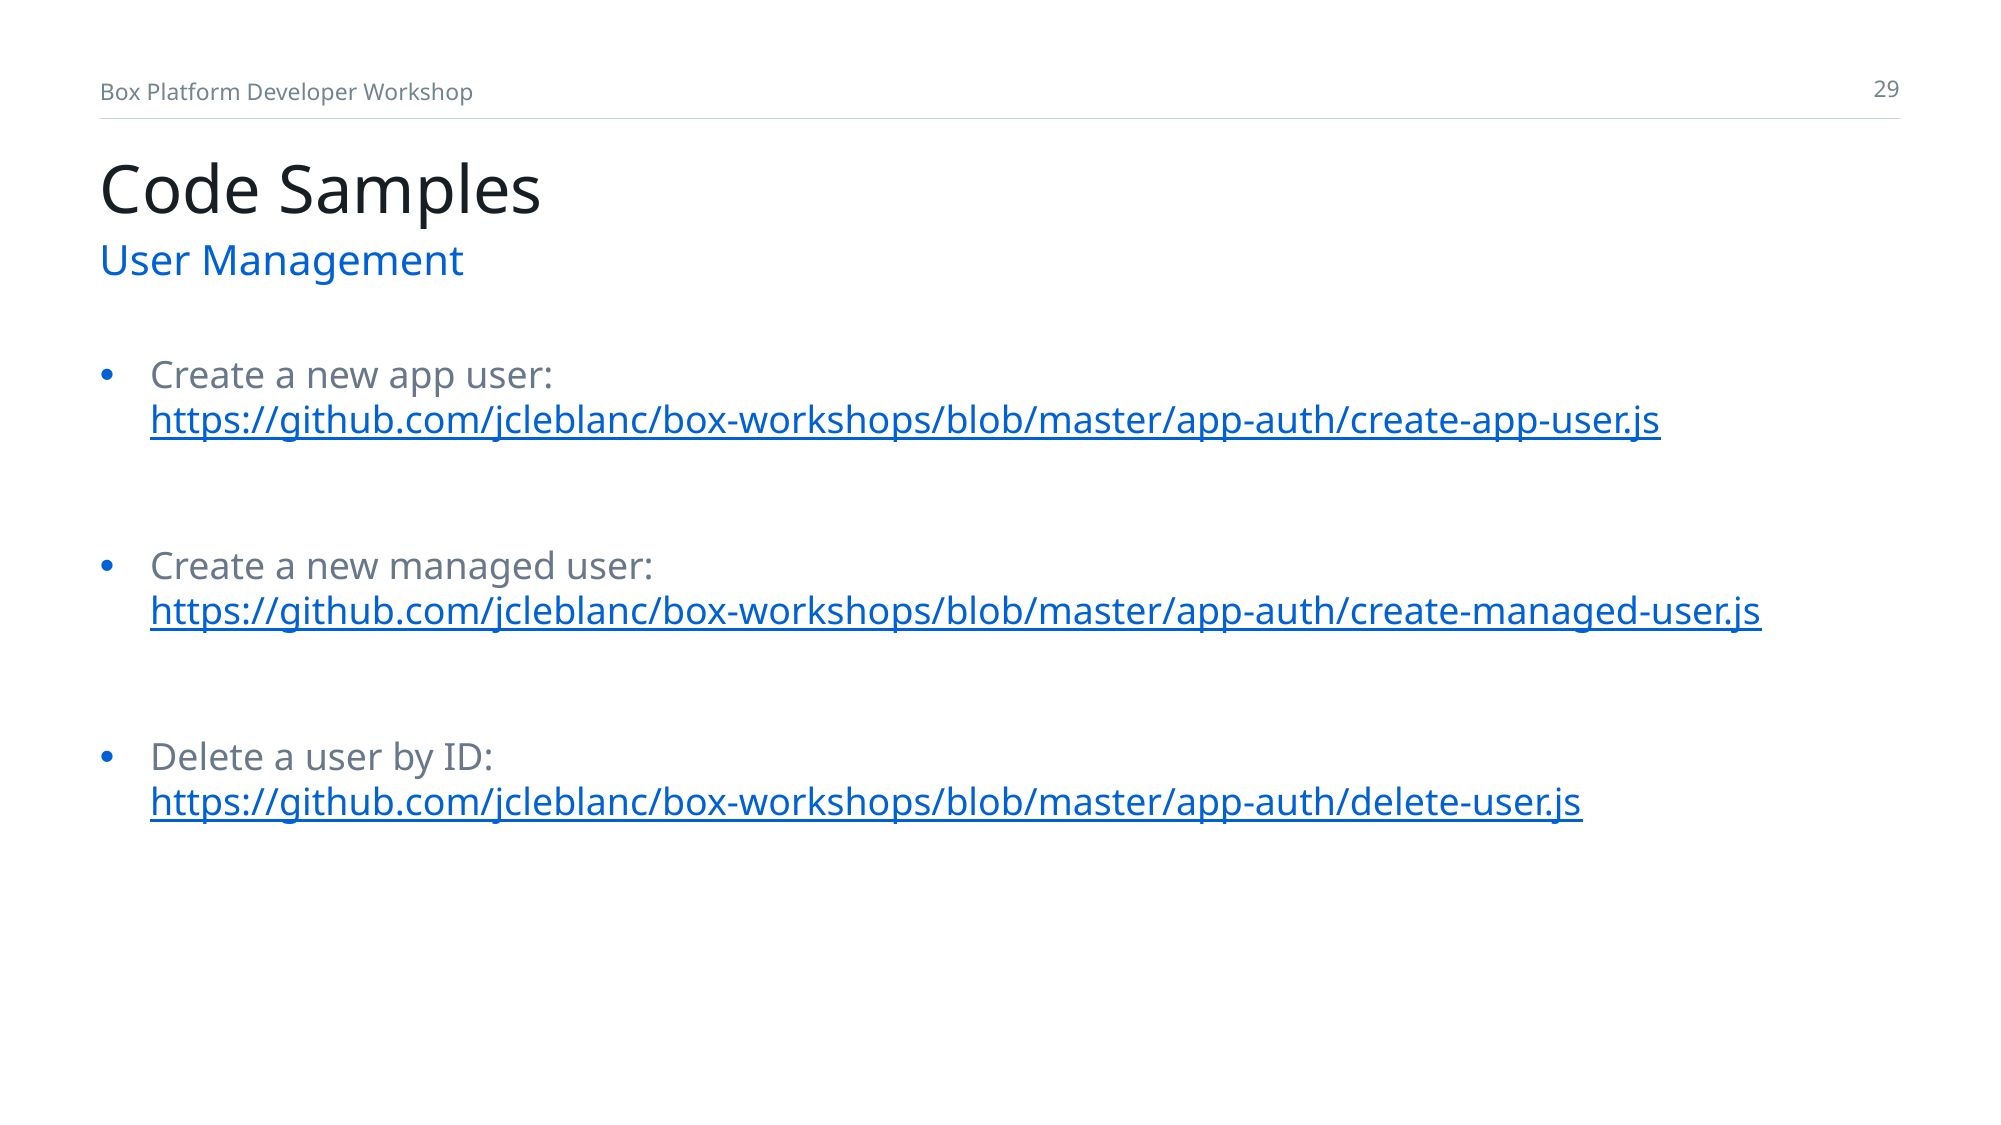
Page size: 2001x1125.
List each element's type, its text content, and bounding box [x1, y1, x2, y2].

title Code Samples [99, 147, 1900, 233]
list User Management [99, 233, 1900, 317]
list Create a new app user: https://github.com/jcleblanc/box-workshops/blob/master/app-auth/create-app-user.js Create a new managed user: https://github.com/jcleblanc/box-workshops/blob/master/app-auth/create-managed-user.js Delete a user by ID: https://github.com/jcleblanc/box-workshops/blob/master/app-auth/delete-user.js [99, 343, 1902, 975]
